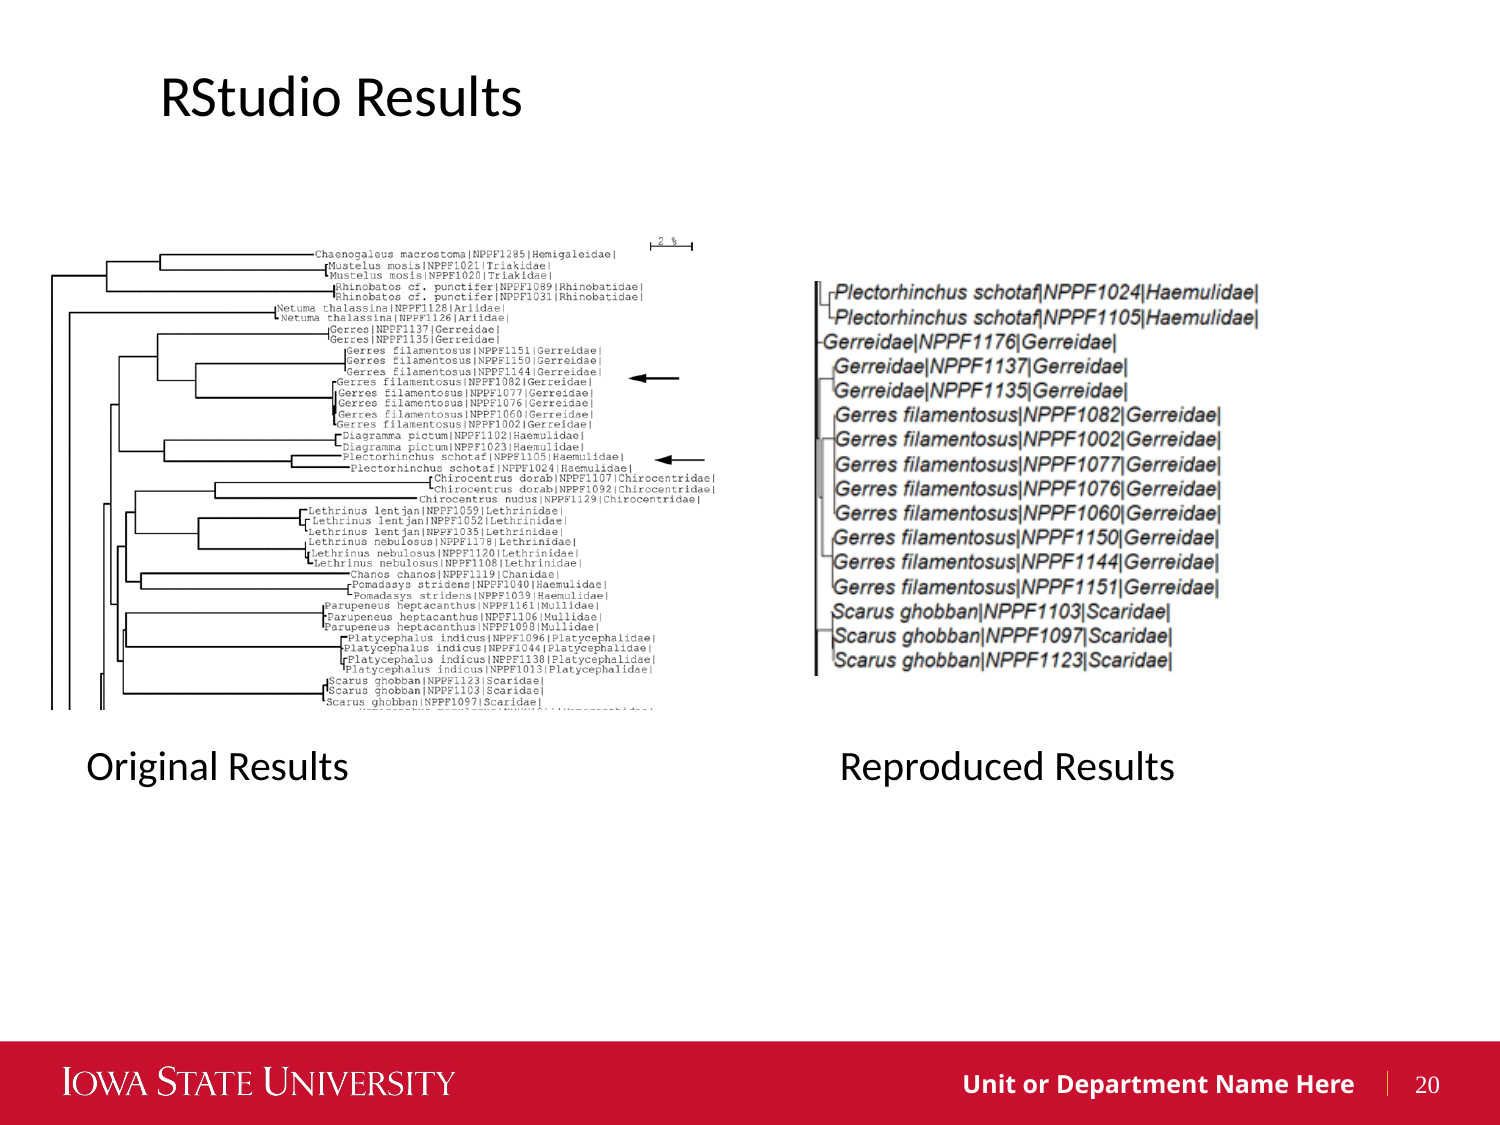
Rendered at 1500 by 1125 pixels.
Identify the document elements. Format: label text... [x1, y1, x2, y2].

text_box RStudio Results [145, 50, 1457, 136]
text_box Original Results [71, 731, 646, 797]
picture [33, 208, 1491, 710]
text_box Reproduced Results [824, 731, 1400, 797]
picture [62, 1066, 456, 1100]
